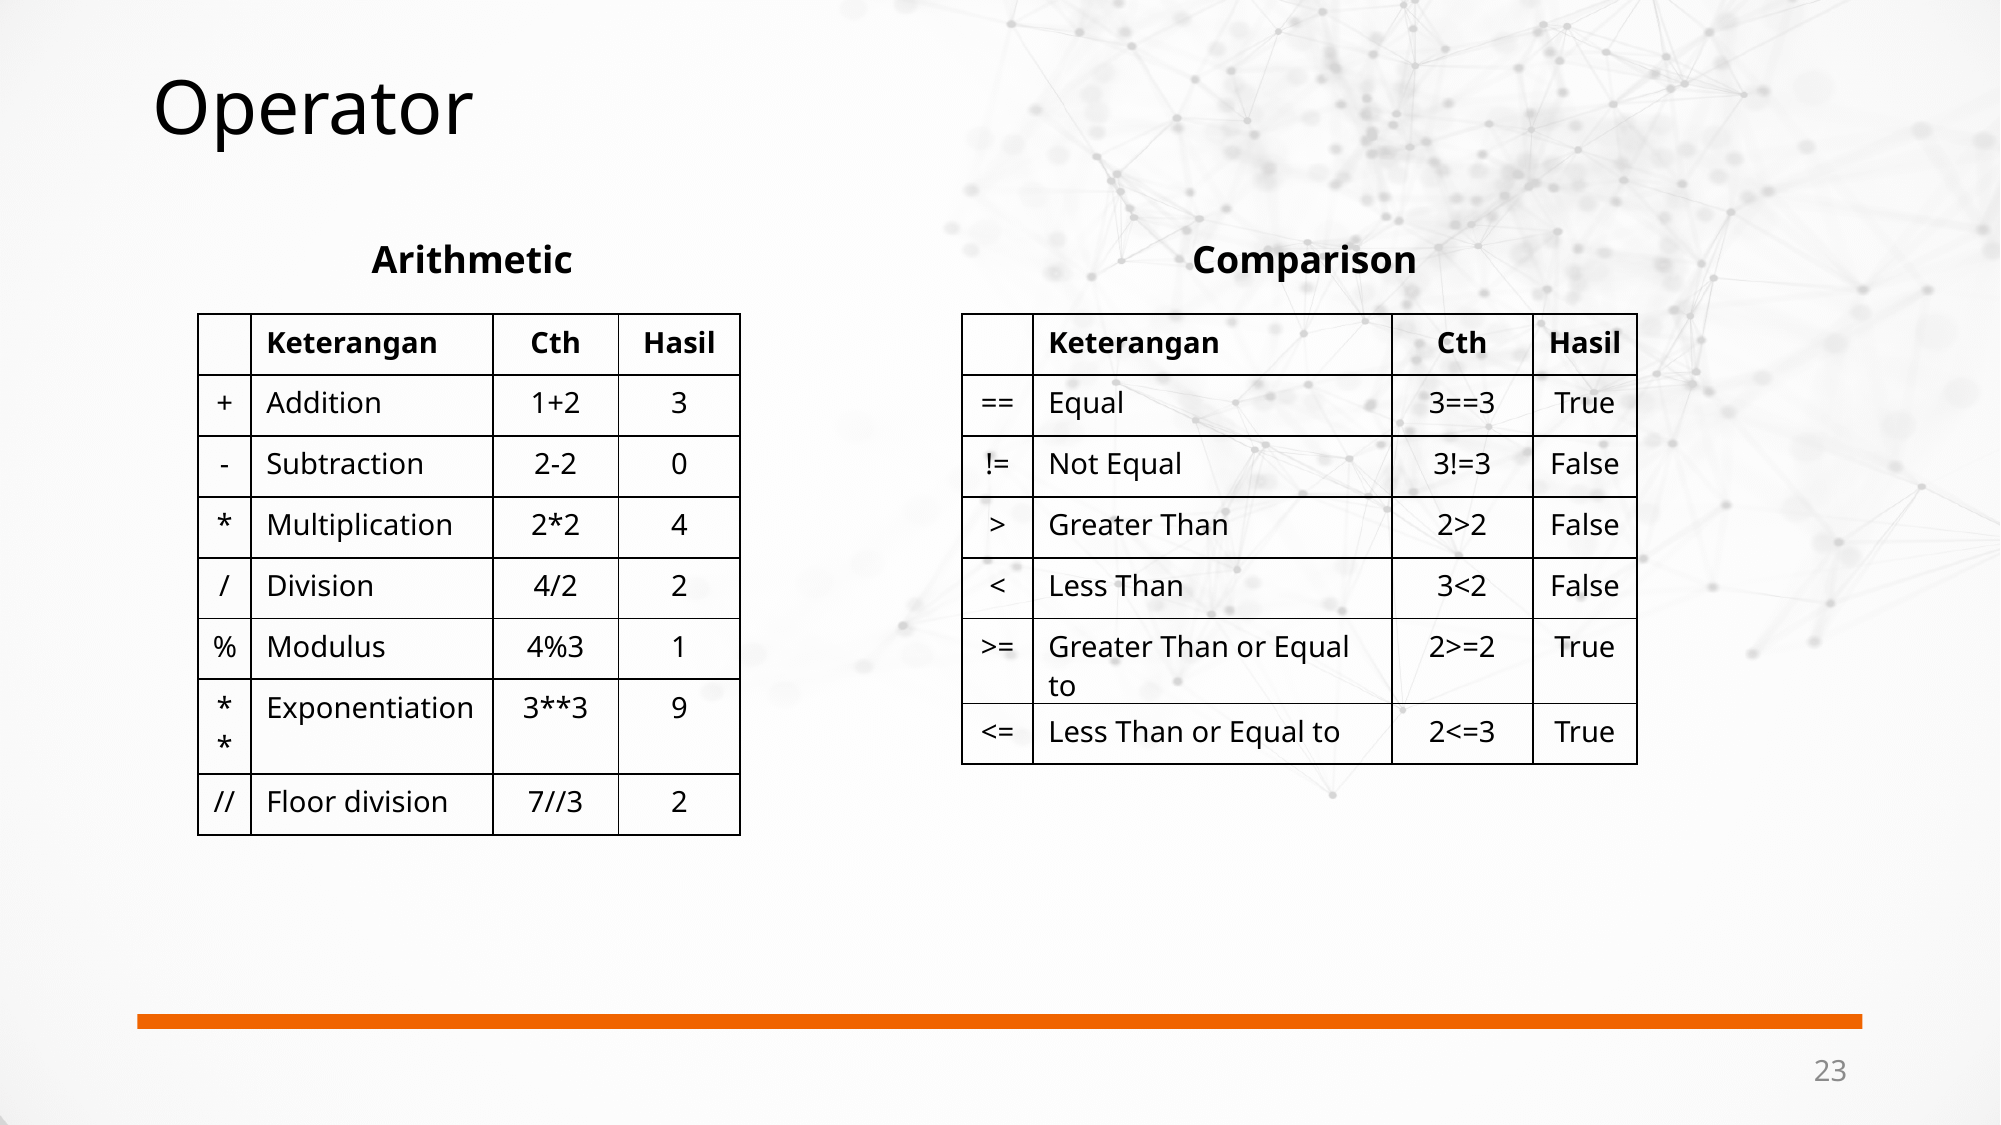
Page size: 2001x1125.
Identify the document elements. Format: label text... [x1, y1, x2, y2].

table_cell Subtraction [252, 437, 492, 496]
table_cell == [963, 376, 1032, 435]
table_cell < [963, 559, 1032, 618]
table_cell Addition [252, 376, 492, 435]
table_cell > [963, 498, 1032, 557]
table_cell 3 [619, 376, 739, 435]
table_header [199, 315, 250, 374]
table_cell Equal [1034, 376, 1391, 435]
table_cell / [199, 559, 250, 618]
table_cell 2-2 [494, 437, 618, 496]
table_cell 2 [619, 559, 739, 618]
table_cell 3**3 [494, 680, 618, 773]
table_cell Multiplication [252, 498, 492, 557]
table_cell True [1534, 704, 1636, 763]
table_cell <= [963, 704, 1032, 763]
table_cell 1 [619, 619, 739, 678]
table_cell 1+2 [494, 376, 618, 435]
table_cell 2>2 [1393, 498, 1532, 557]
table_cell Greater Than or Equal to [1034, 619, 1391, 703]
table_header [963, 315, 1032, 374]
table_cell 2>=2 [1393, 619, 1532, 703]
table_cell 2*2 [494, 498, 618, 557]
table_cell 9 [619, 680, 739, 773]
table_cell False [1534, 559, 1636, 618]
table_cell >= [963, 619, 1032, 703]
table_cell Greater Than [1034, 498, 1391, 557]
table_header Hasil [619, 315, 739, 374]
table_cell * [199, 498, 250, 557]
table_cell 2 [619, 775, 739, 834]
table_cell 0 [619, 437, 739, 496]
title Operator [137, 36, 1863, 184]
text_box Arithmetic [356, 228, 598, 289]
table_cell 4 [619, 498, 739, 557]
table_cell 2<=3 [1393, 704, 1532, 763]
table_cell True [1534, 619, 1636, 703]
table_cell 4%3 [494, 619, 618, 678]
table_cell Less Than or Equal to [1034, 704, 1391, 763]
table_cell // [199, 775, 250, 834]
table_cell Modulus [252, 619, 492, 678]
table_cell Less Than [1034, 559, 1391, 618]
table_cell != [963, 437, 1032, 496]
table_cell Exponentiation [252, 680, 492, 773]
table_cell 7//3 [494, 775, 618, 834]
table_cell False [1534, 498, 1636, 557]
table_header Cth [494, 315, 618, 374]
table_cell Floor division [252, 775, 492, 834]
table_cell 3<2 [1393, 559, 1532, 618]
table_cell % [199, 619, 250, 678]
table_cell Division [252, 559, 492, 618]
table_cell 4/2 [494, 559, 618, 618]
table_cell Not Equal [1034, 437, 1391, 496]
table_cell False [1534, 437, 1636, 496]
table_header Keterangan [1034, 315, 1391, 374]
table_cell ** [199, 680, 250, 773]
table_header Keterangan [252, 315, 492, 374]
table_cell 3!=3 [1393, 437, 1532, 496]
table_header Hasil [1534, 315, 1636, 374]
text_box Comparison [1177, 228, 1433, 289]
table_cell True [1534, 376, 1636, 435]
slide_number 23 [1412, 1042, 1863, 1103]
table_header Cth [1393, 315, 1532, 374]
table_cell + [199, 376, 250, 435]
table_cell 3==3 [1393, 376, 1532, 435]
table_cell - [199, 437, 250, 496]
